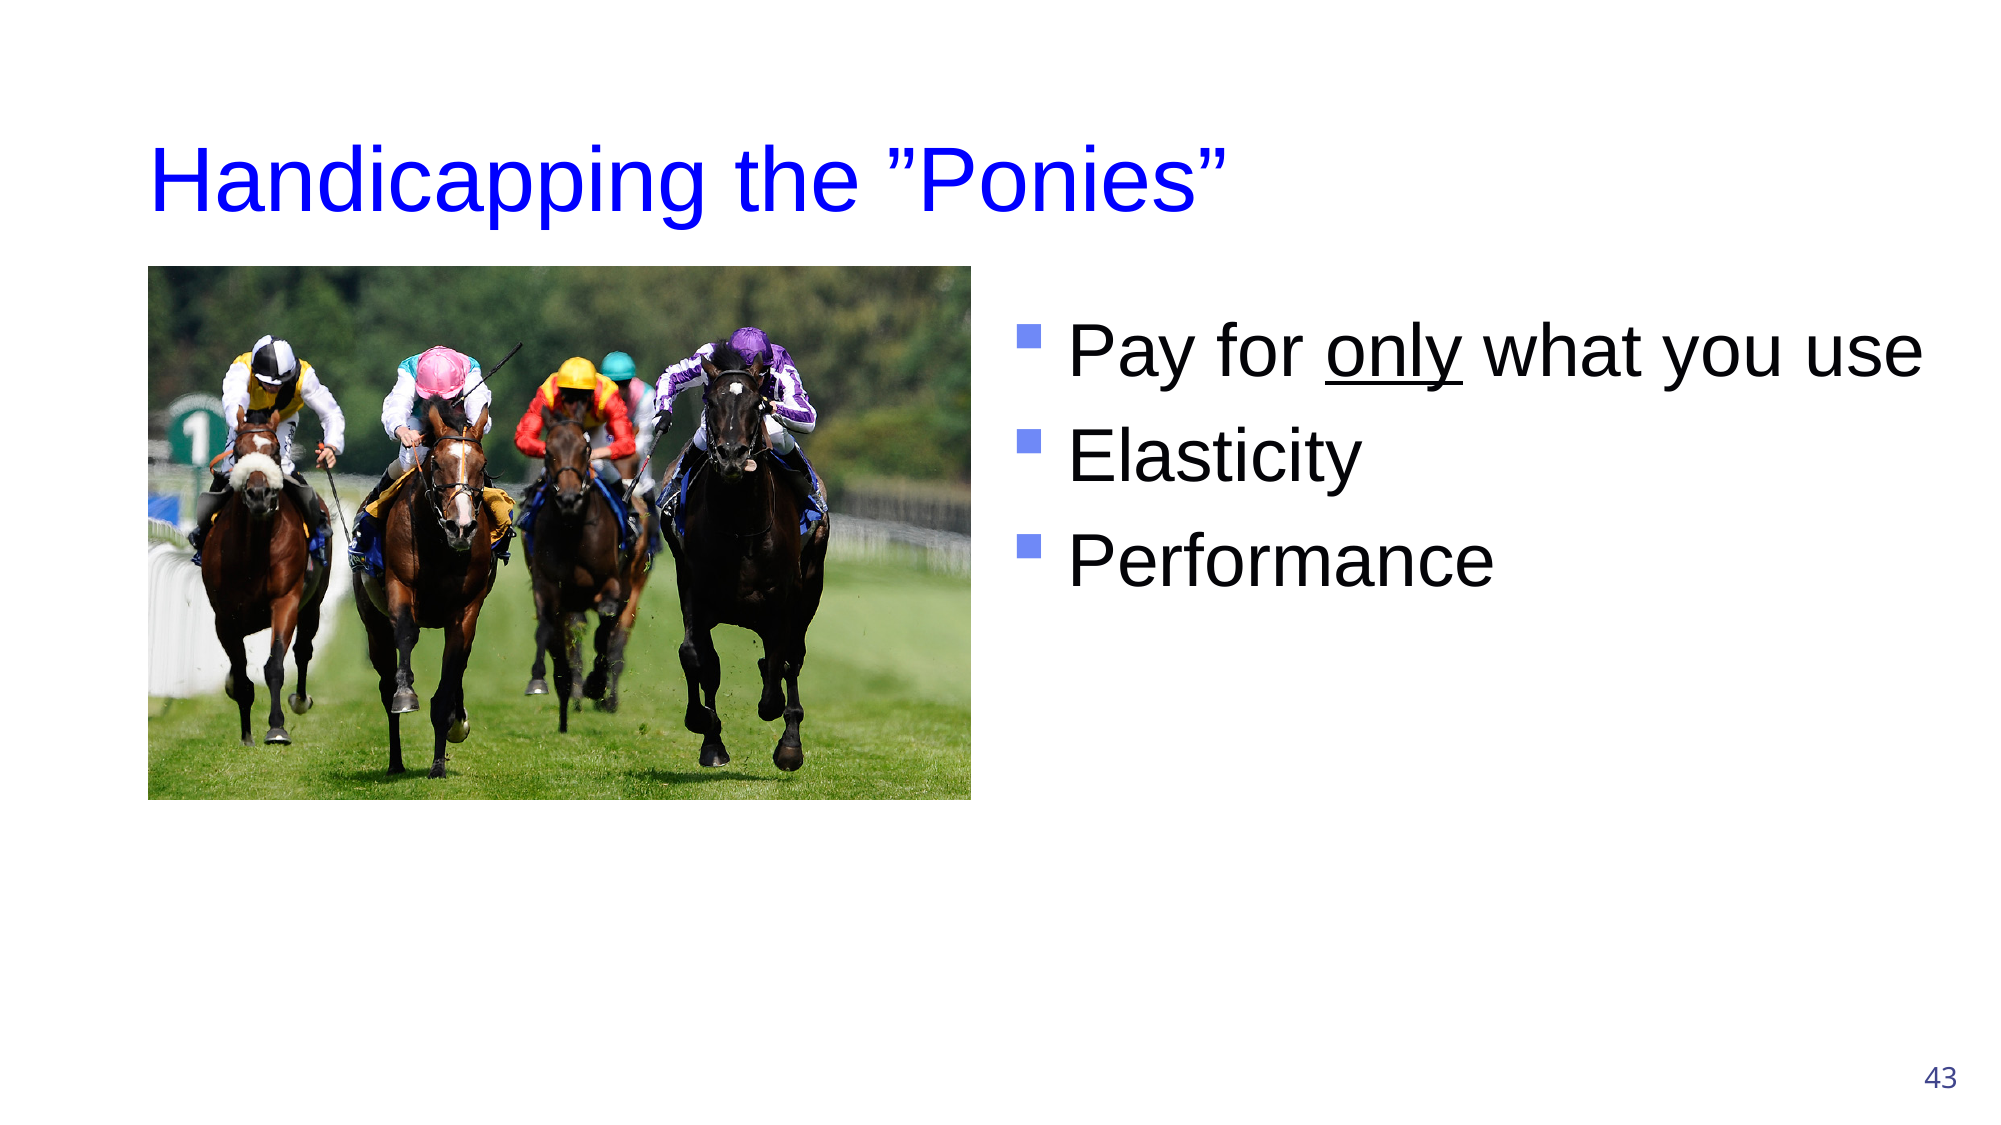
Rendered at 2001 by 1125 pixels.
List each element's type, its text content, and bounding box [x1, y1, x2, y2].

list Pay for only what you use Elasticity Performance [995, 293, 1988, 812]
picture [148, 266, 972, 800]
title Handicapping the ”Ponies” [133, 49, 1834, 238]
slide_number 43 [1820, 1031, 1974, 1107]
